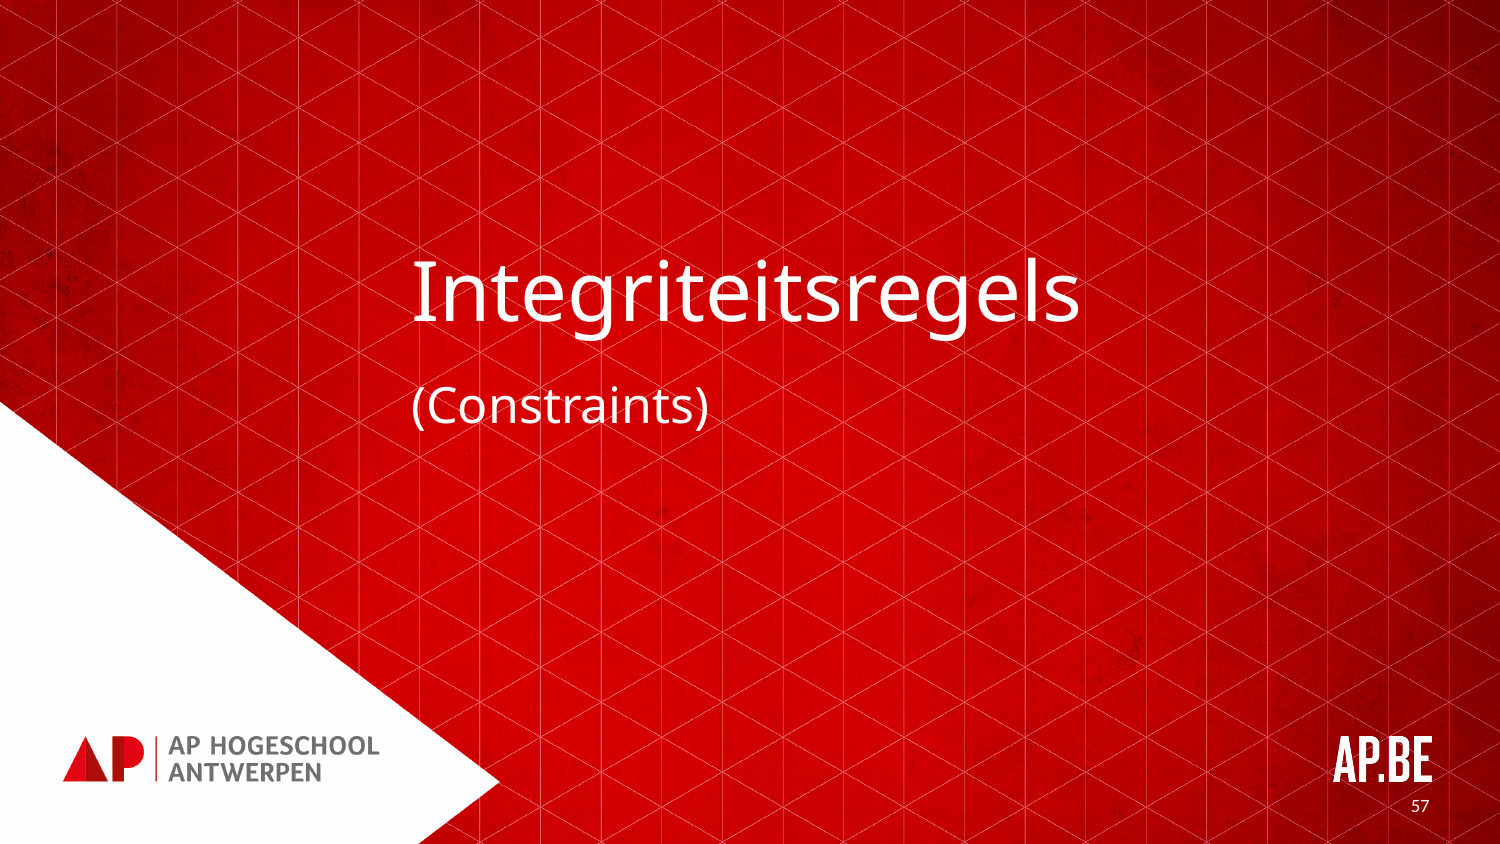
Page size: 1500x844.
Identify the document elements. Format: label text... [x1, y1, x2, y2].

slide_number 57 [1311, 782, 1445, 827]
list (Constraints) [396, 373, 1312, 494]
title Integriteitsregels [396, 107, 1312, 348]
picture [0, 0, 1500, 844]
